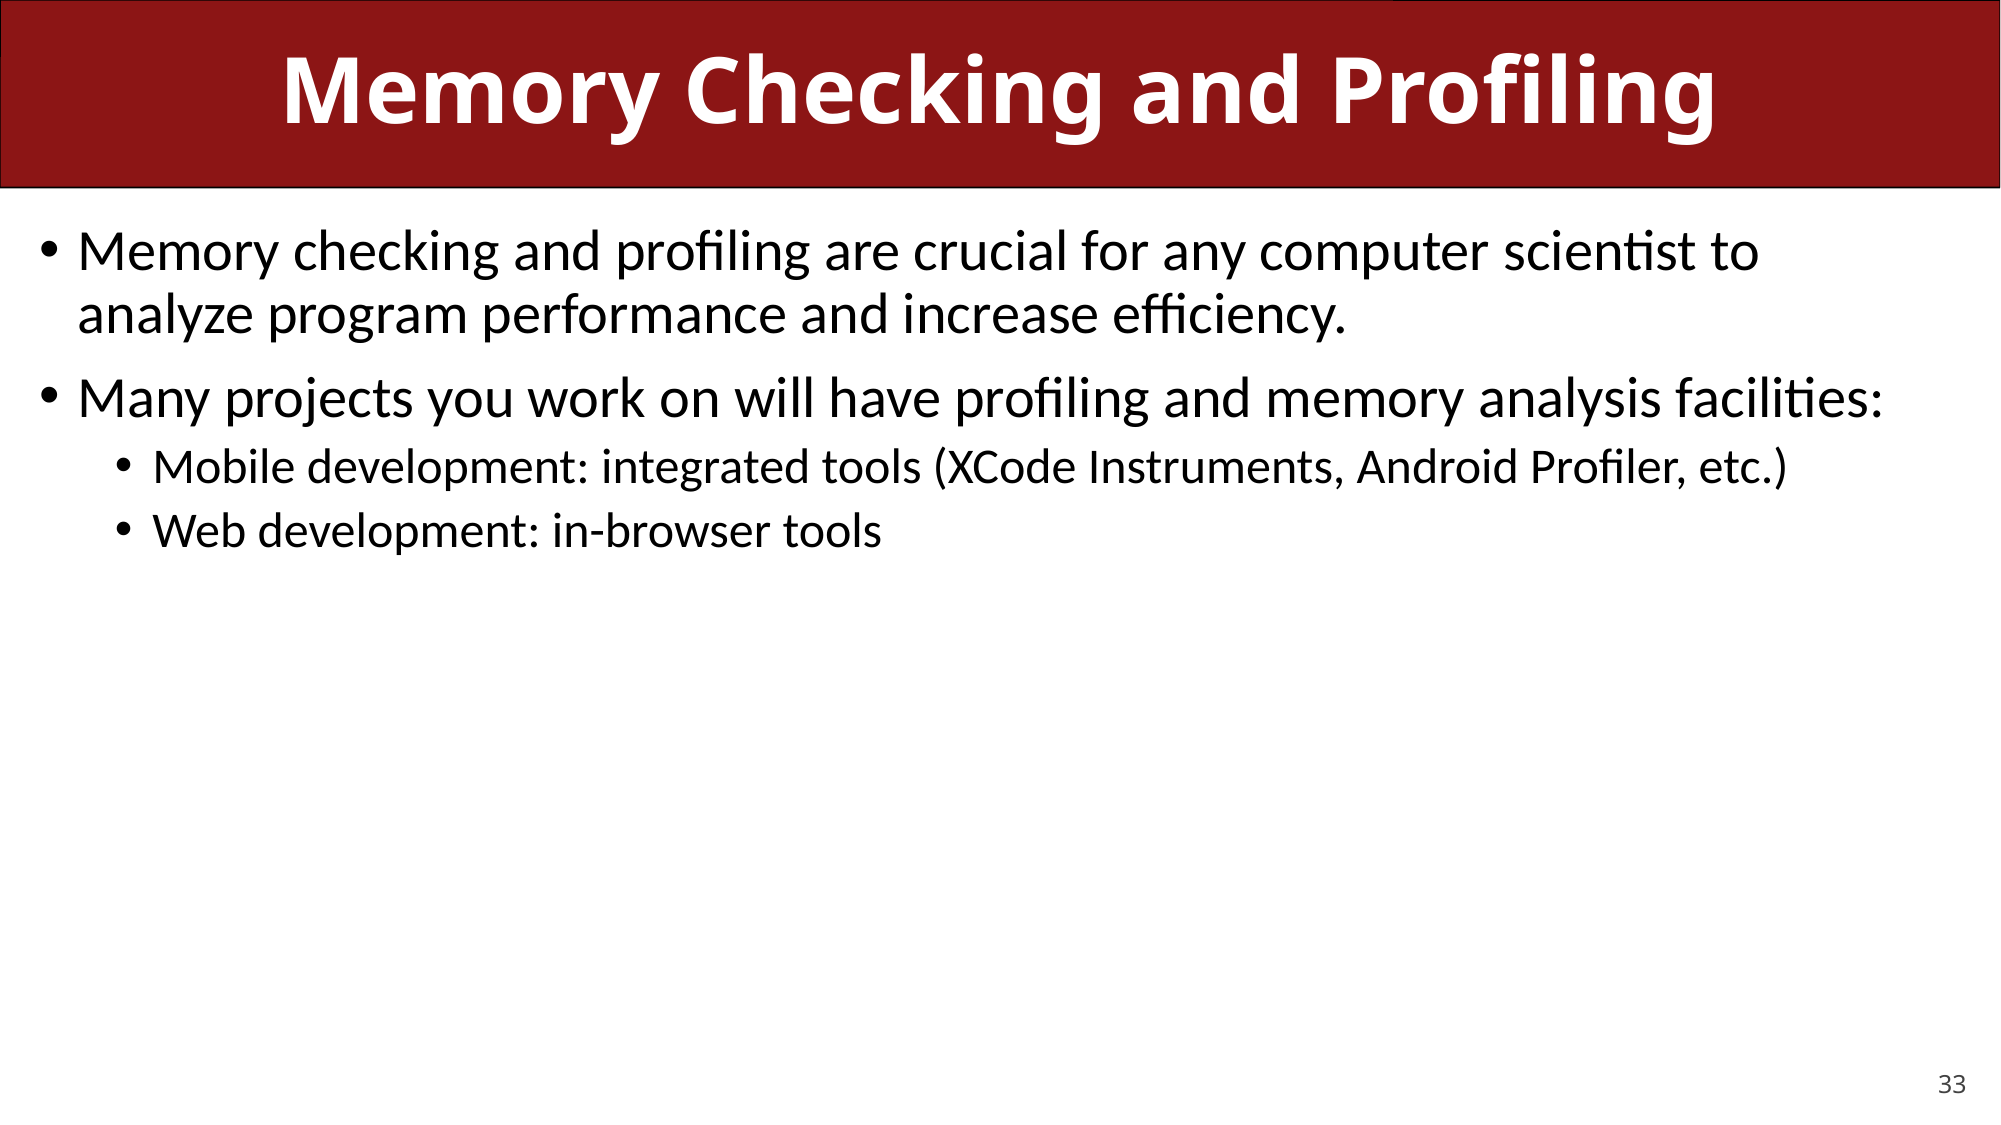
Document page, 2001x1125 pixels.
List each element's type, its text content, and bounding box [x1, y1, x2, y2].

title Memory Checking and Profiling [75, 0, 1925, 188]
list Memory checking and profiling are crucial for any computer scientist to analyze program performance and increase efficiency. Many projects you work on will have profiling and memory analysis facilities: Mobile development: integrated tools (XCode Instruments, Android Profiler, etc.) Web development: in-browser tools [24, 212, 1963, 1063]
